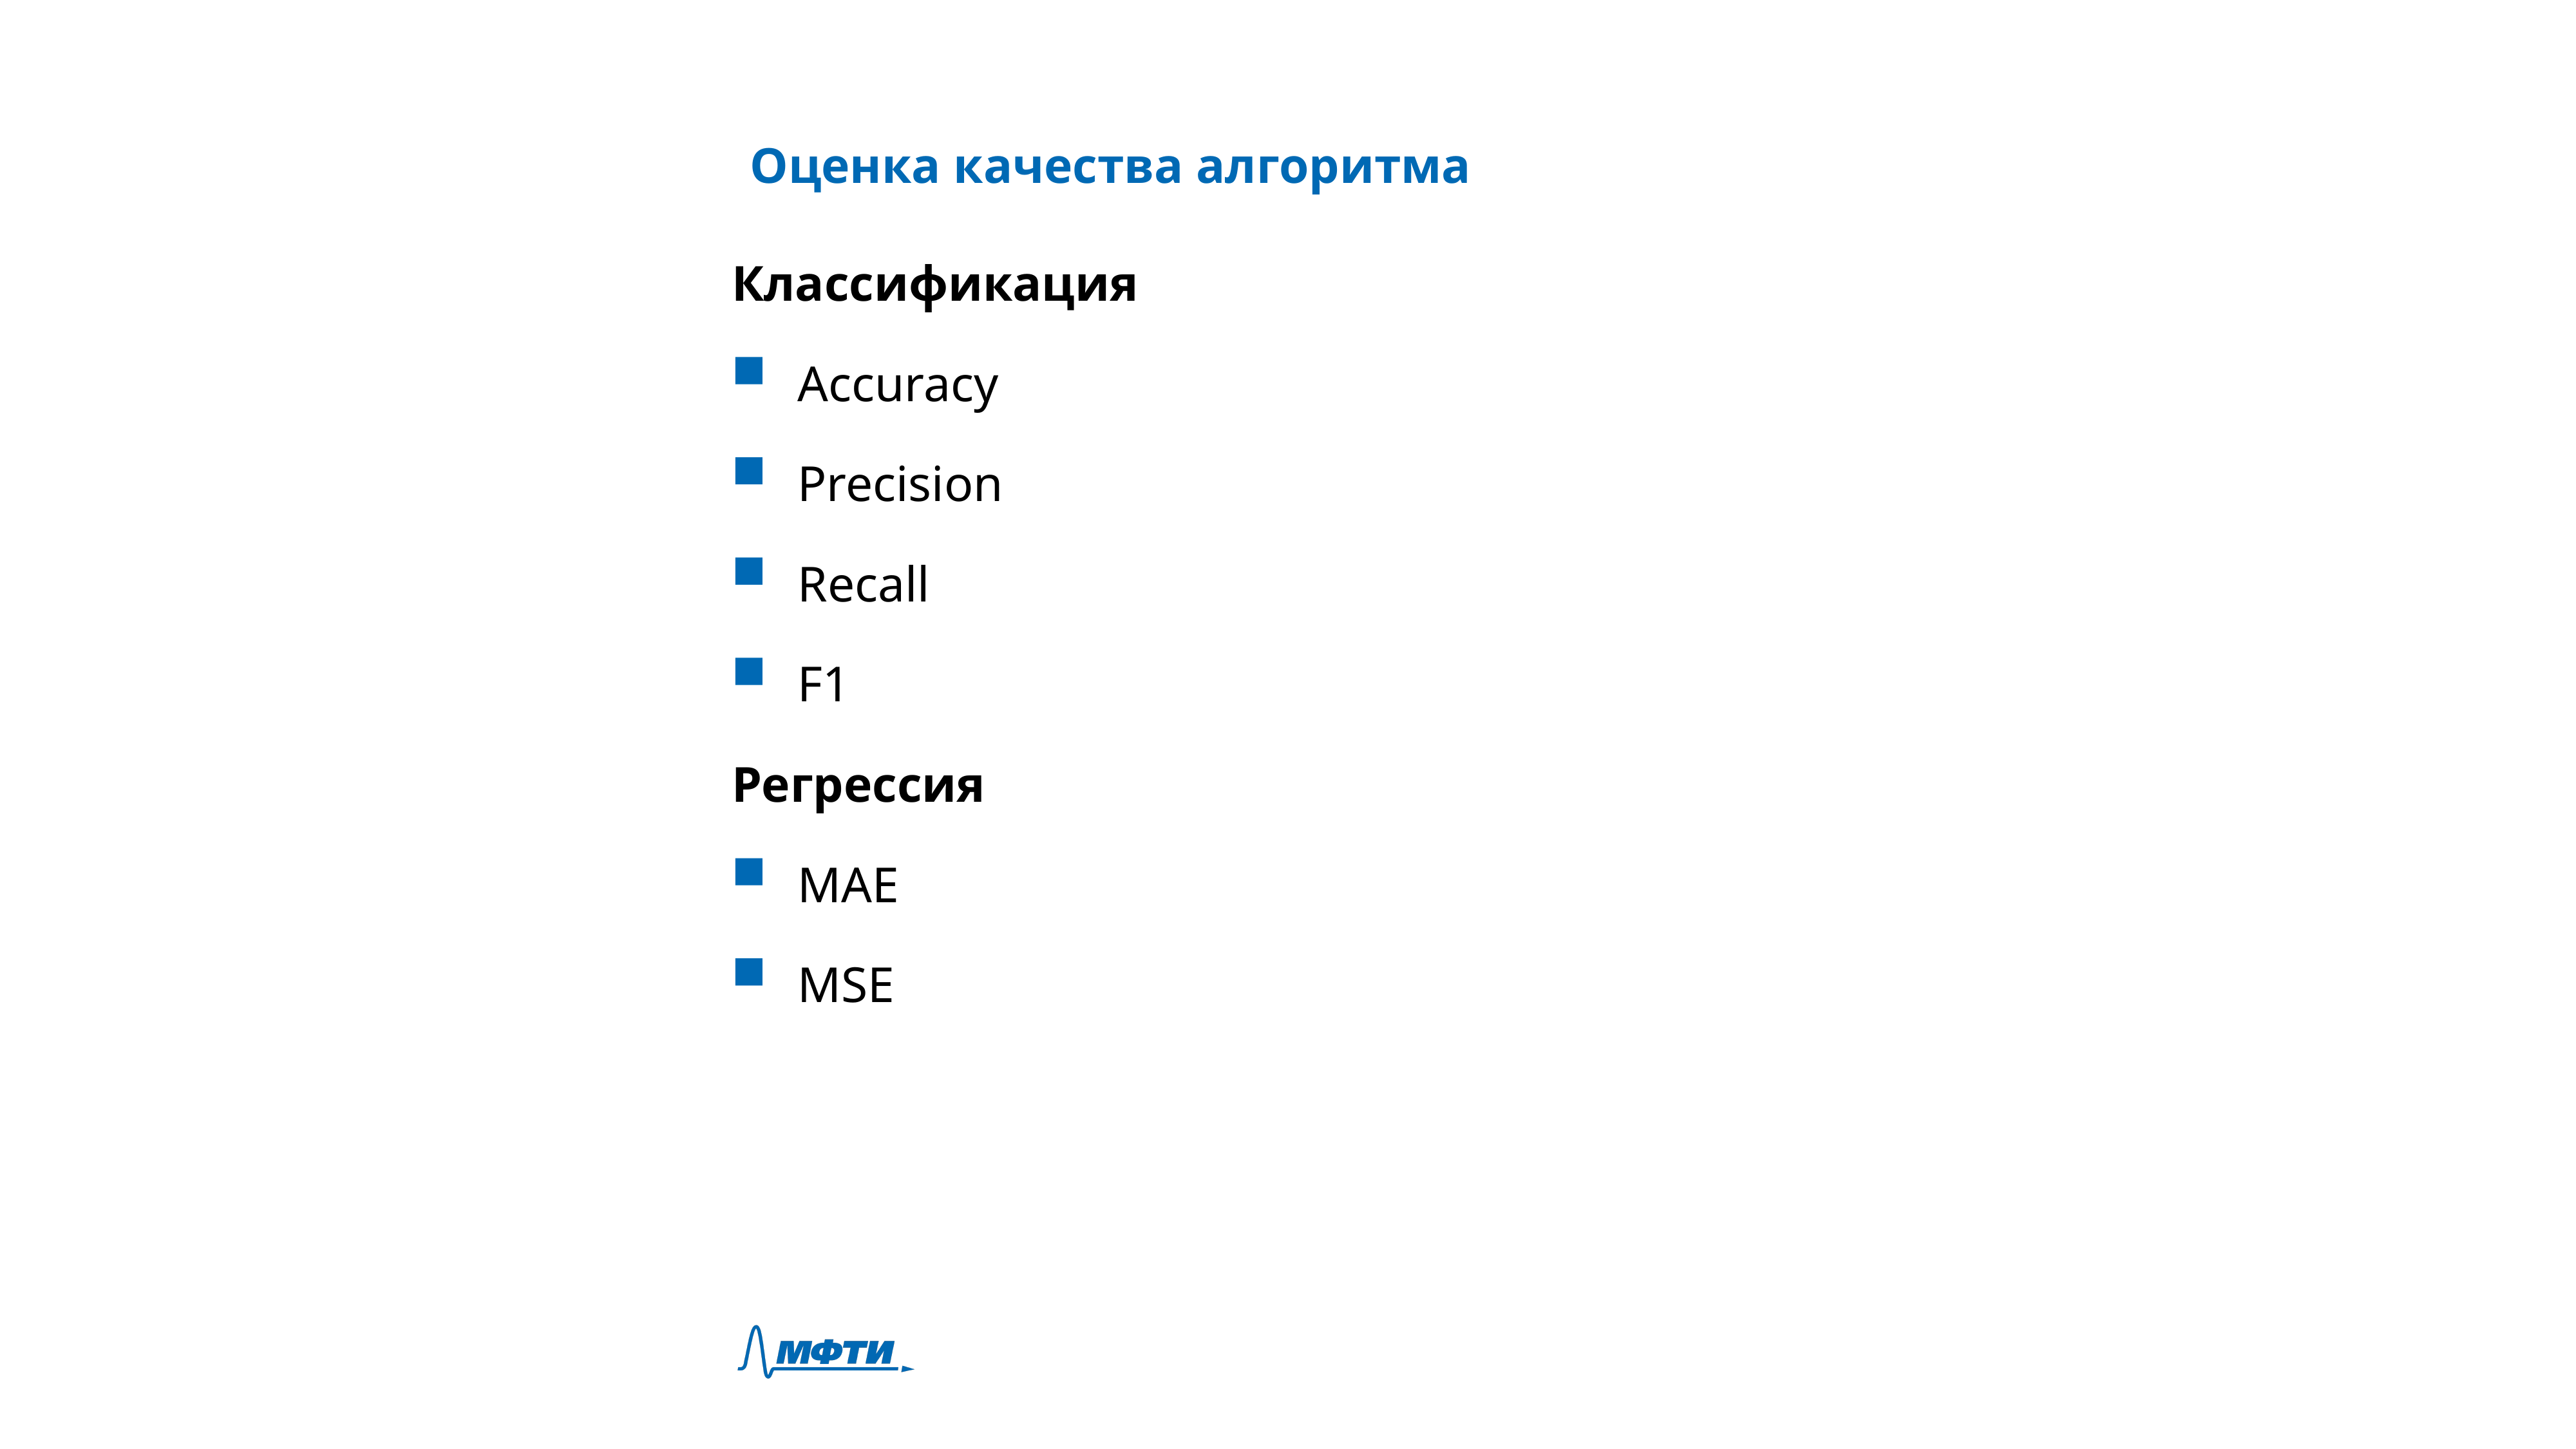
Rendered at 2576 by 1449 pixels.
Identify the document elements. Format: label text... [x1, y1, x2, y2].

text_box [735, 627, 1862, 715]
text_box Регрессия [717, 728, 1797, 827]
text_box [735, 327, 1862, 414]
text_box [735, 527, 1862, 614]
text_box MAE [783, 828, 1862, 927]
list Оценка качества алгоритма [735, 115, 1721, 214]
text_box [735, 958, 762, 986]
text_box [735, 427, 1862, 515]
text_box Классификация [717, 227, 1797, 325]
text_box MSE [783, 928, 1862, 1027]
picture [715, 1302, 937, 1401]
text_box [735, 858, 762, 886]
